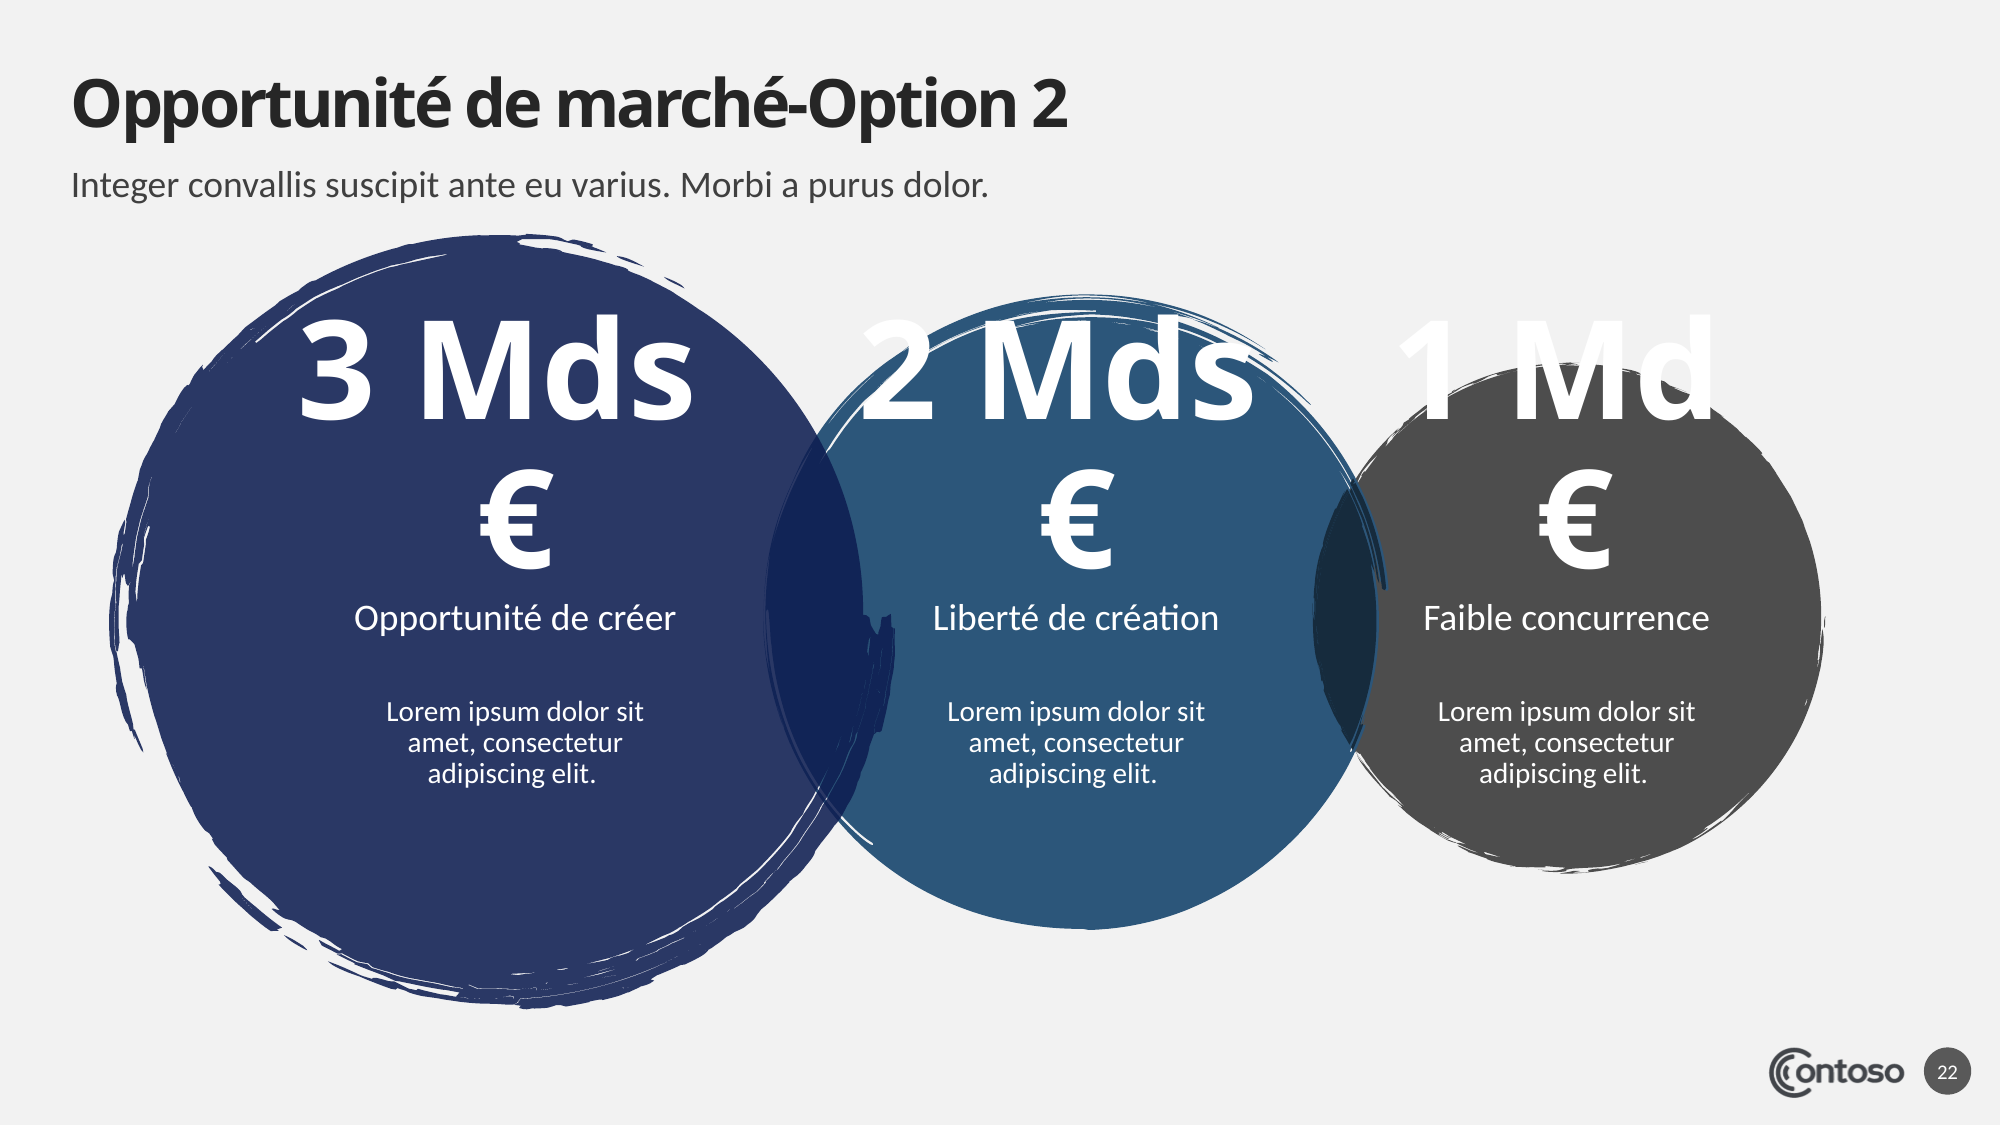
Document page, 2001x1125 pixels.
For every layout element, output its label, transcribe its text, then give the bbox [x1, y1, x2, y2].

list Lorem ipsum dolor sit amet, consectetur adipiscing elit. [1404, 696, 1730, 815]
list Lorem ipsum dolor sit amet, consectetur adipiscing elit. [914, 696, 1239, 815]
slide_number 22 [1923, 1047, 1972, 1095]
list Integer convallis suscipit ante eu varius. Morbi a purus dolor. [70, 165, 1930, 207]
title Opportunité de marché-Option 2 [70, 70, 1930, 142]
list Liberté de création [873, 305, 1389, 930]
list Faible concurrence [1311, 362, 1823, 874]
list 3 Mds € [284, 361, 747, 598]
list 2 Mds € [845, 361, 1308, 598]
list Opportunité de créer [158, 261, 873, 975]
list Lorem ipsum dolor sit amet, consectetur adipiscing elit. [353, 696, 678, 815]
list 1 Md € [1361, 361, 1788, 598]
